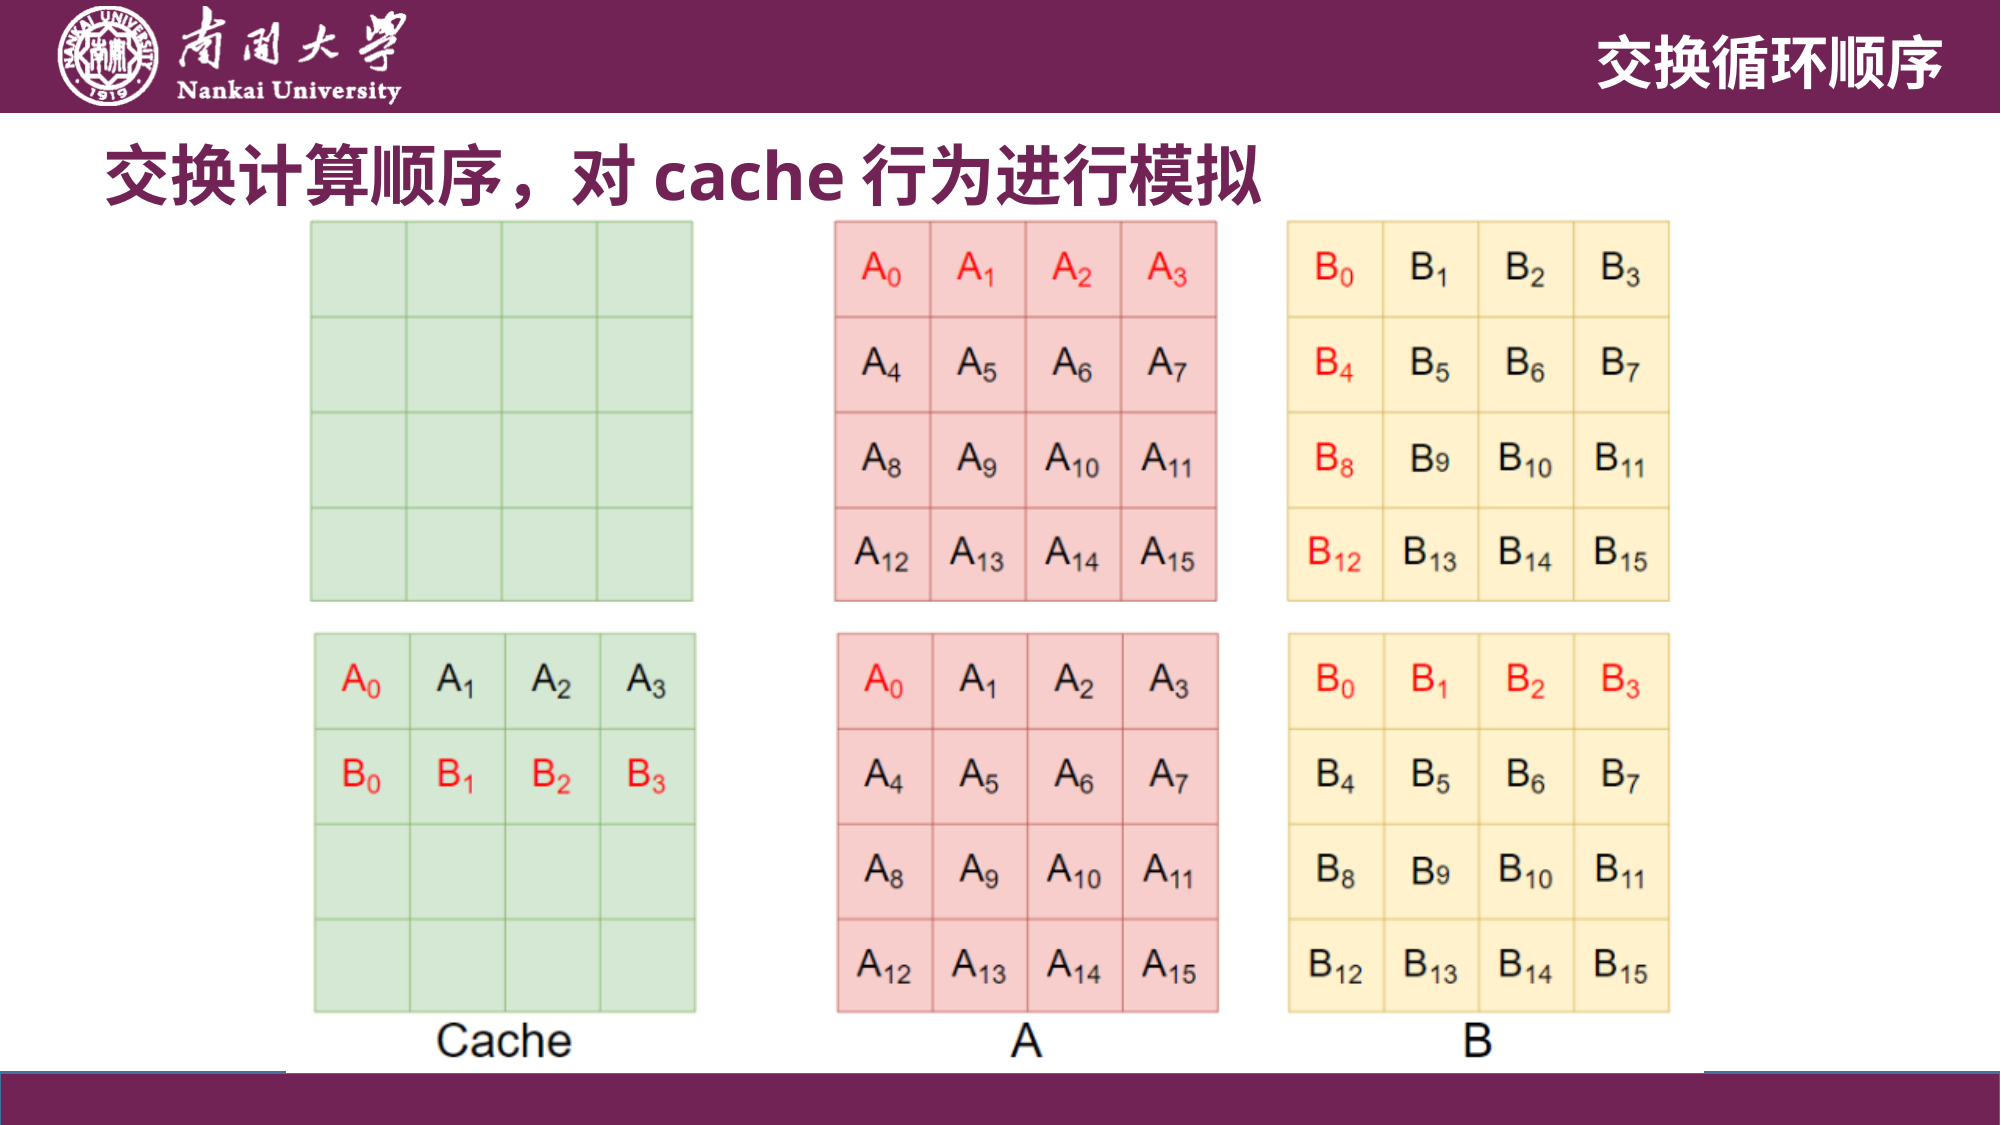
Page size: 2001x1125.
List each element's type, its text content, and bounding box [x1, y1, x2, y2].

text_box 交换计算顺序，对cache行为进行模拟 [89, 126, 1455, 221]
picture [286, 203, 1709, 1073]
text_box [0, 1072, 2000, 1125]
text_box [0, 0, 2000, 113]
text_box 交换循环顺序 [838, 19, 1960, 105]
picture [27, 6, 437, 107]
